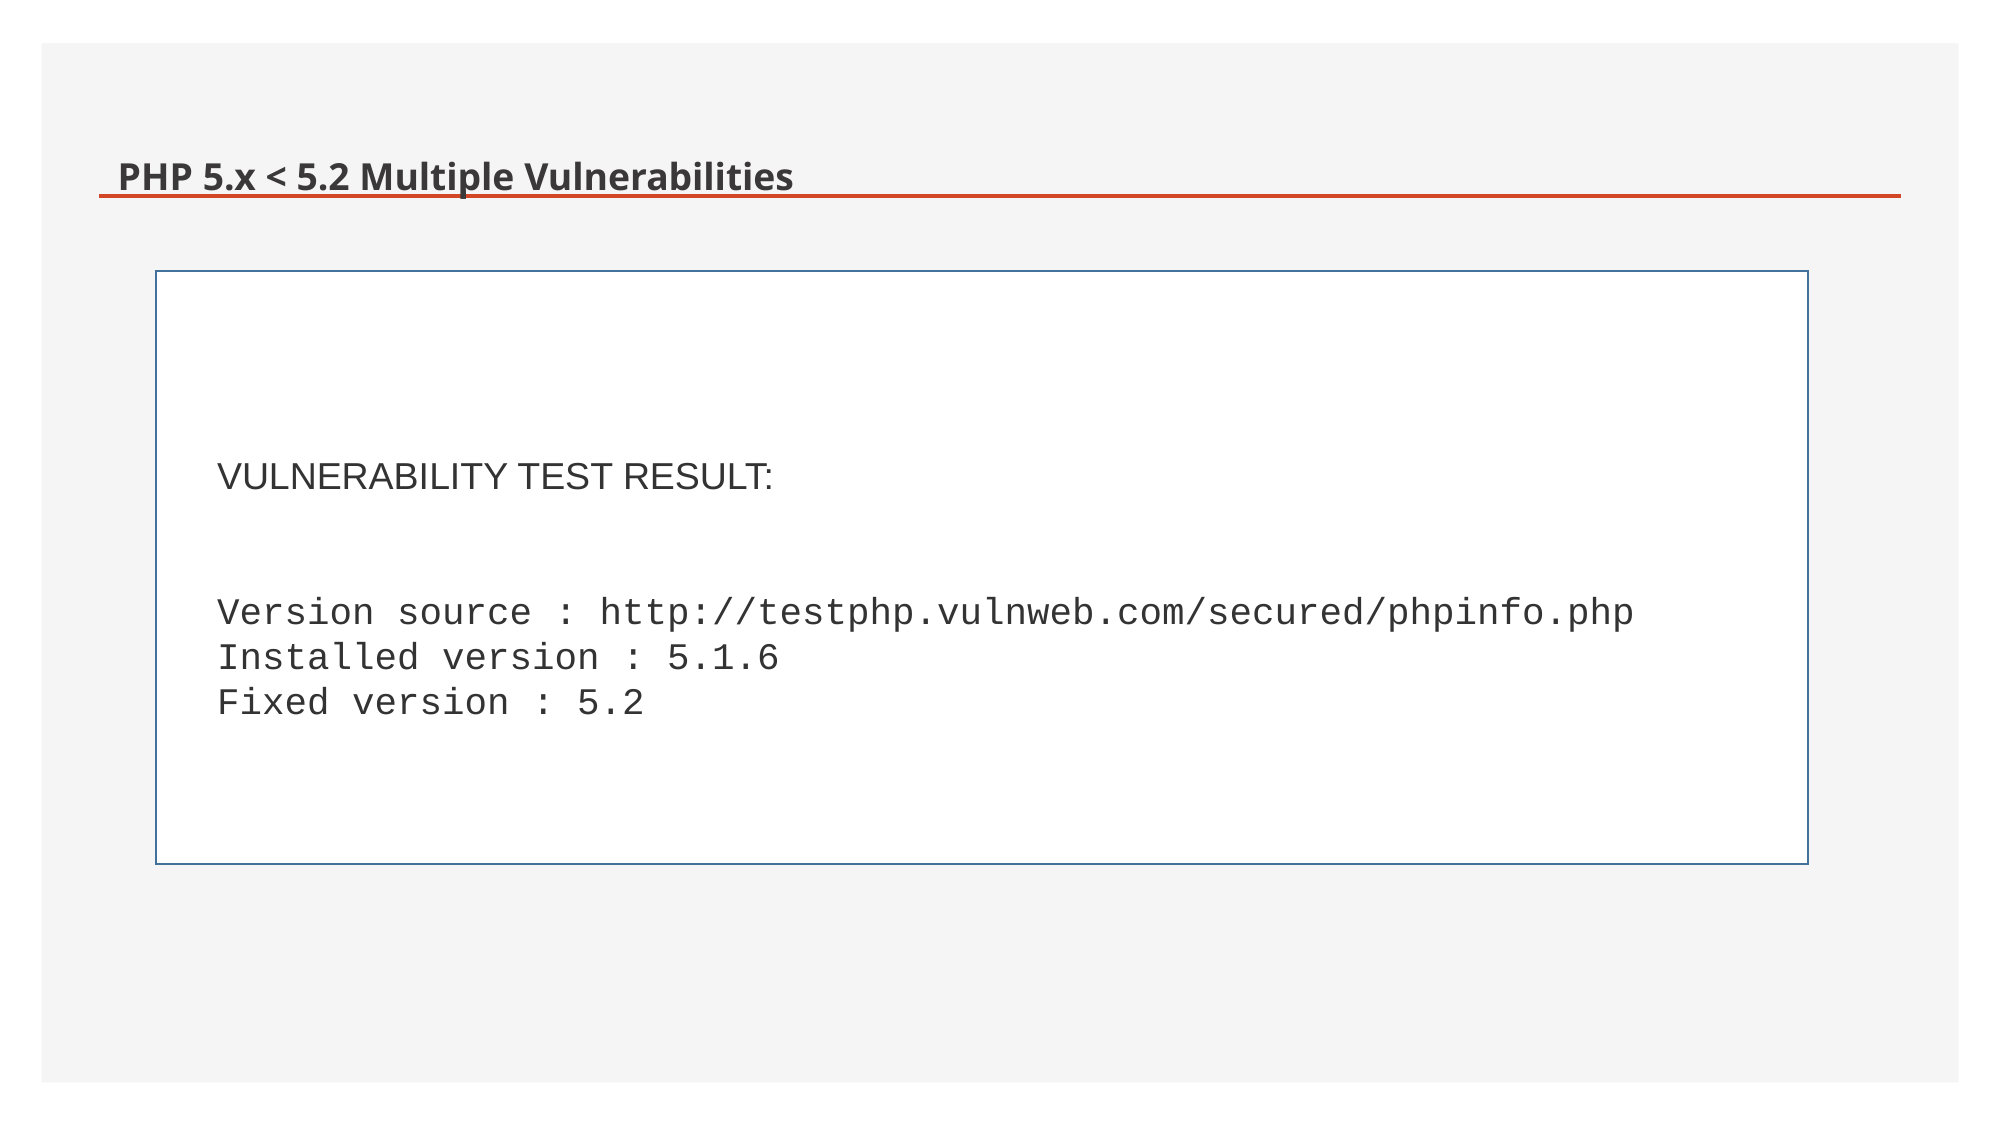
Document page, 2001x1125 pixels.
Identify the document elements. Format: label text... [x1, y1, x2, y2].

text_box VULNERABILITY TEST RESULT: Version source : http://testphp.vulnweb.com/secured/phpinfo.php Installed version : 5.1.6 Fixed version : 5.2 [217, 361, 1665, 722]
text_box [155, 271, 1809, 865]
title PHP 5.x < 5.2 Multiple Vulnerabilities [102, 144, 1231, 250]
